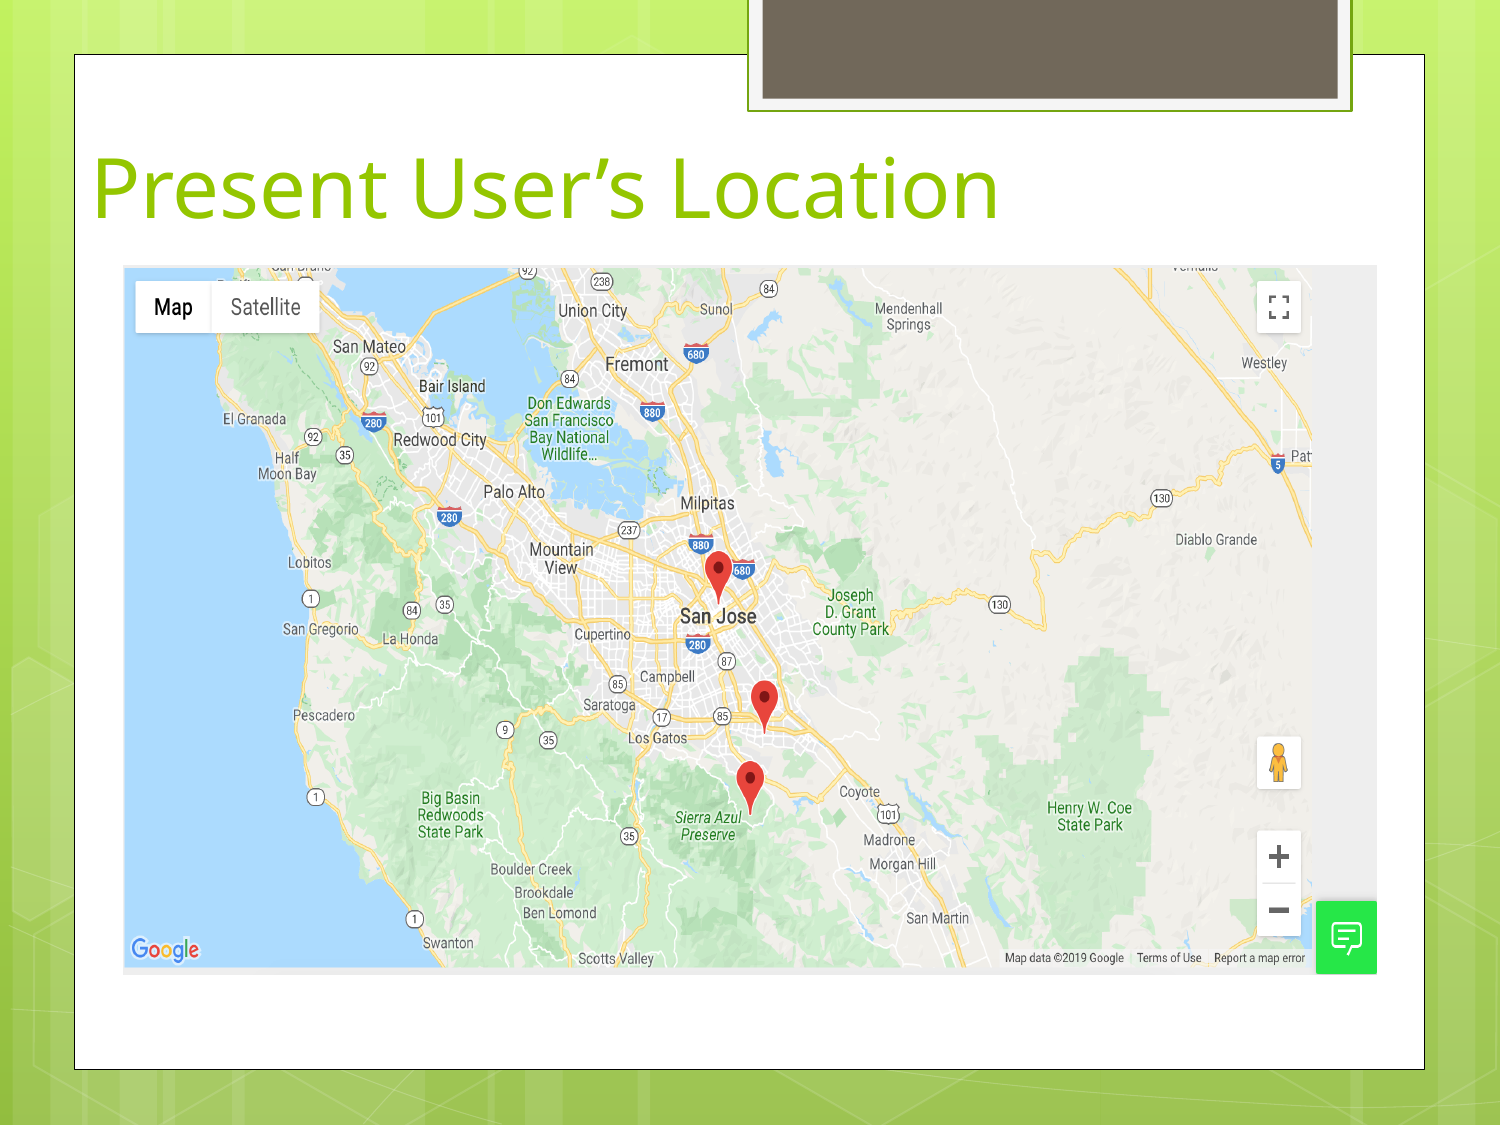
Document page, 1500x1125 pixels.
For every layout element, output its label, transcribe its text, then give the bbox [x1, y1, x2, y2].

title Present User’s Location [75, 55, 1228, 243]
picture [122, 265, 1378, 976]
